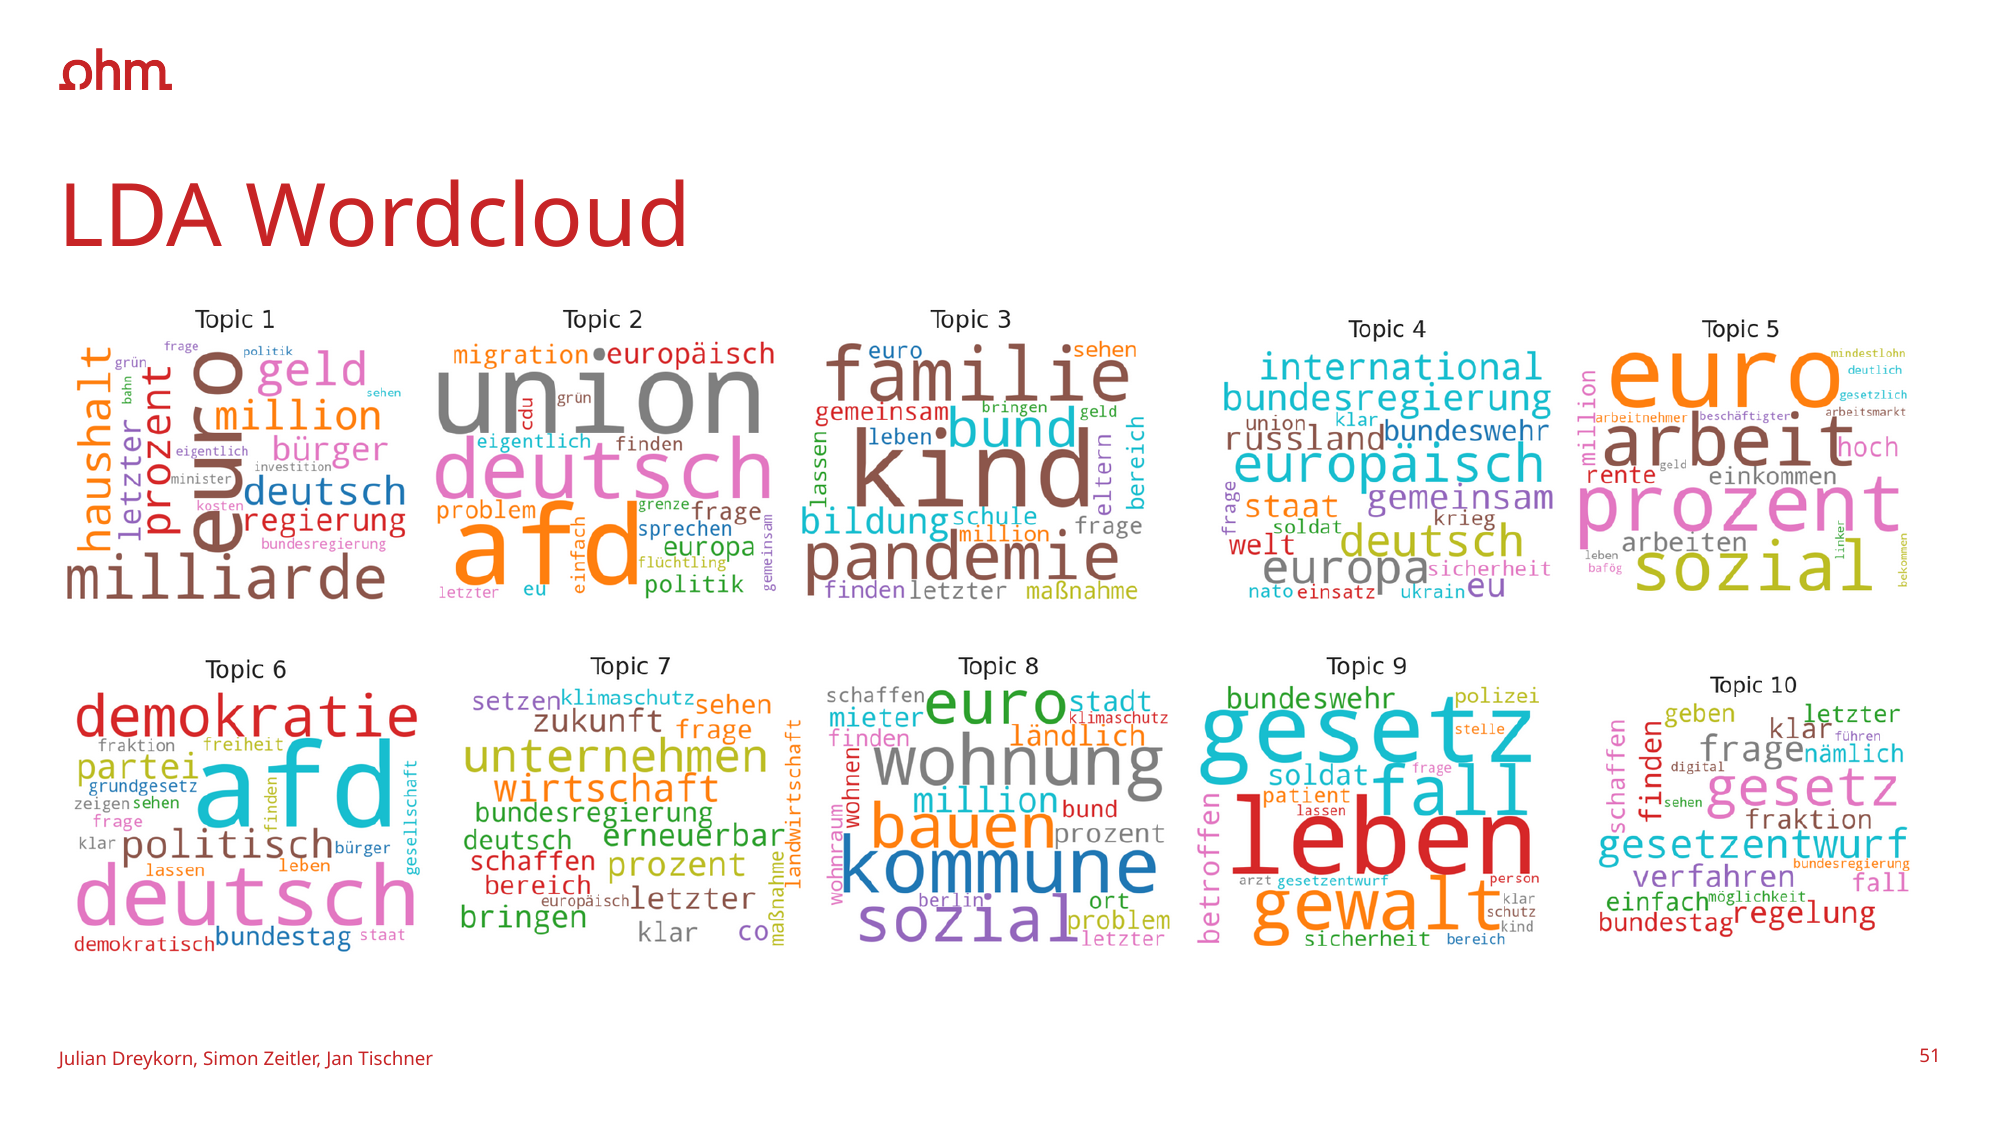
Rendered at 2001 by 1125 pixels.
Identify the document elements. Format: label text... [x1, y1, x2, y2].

footer Julian Dreykorn, Simon Zeitler, Jan Tischner [59, 1046, 1536, 1069]
slide_number 51 [1827, 1046, 1941, 1070]
picture [47, 290, 1947, 984]
title LDA Wordcloud [59, 177, 1941, 264]
picture [59, 48, 172, 90]
